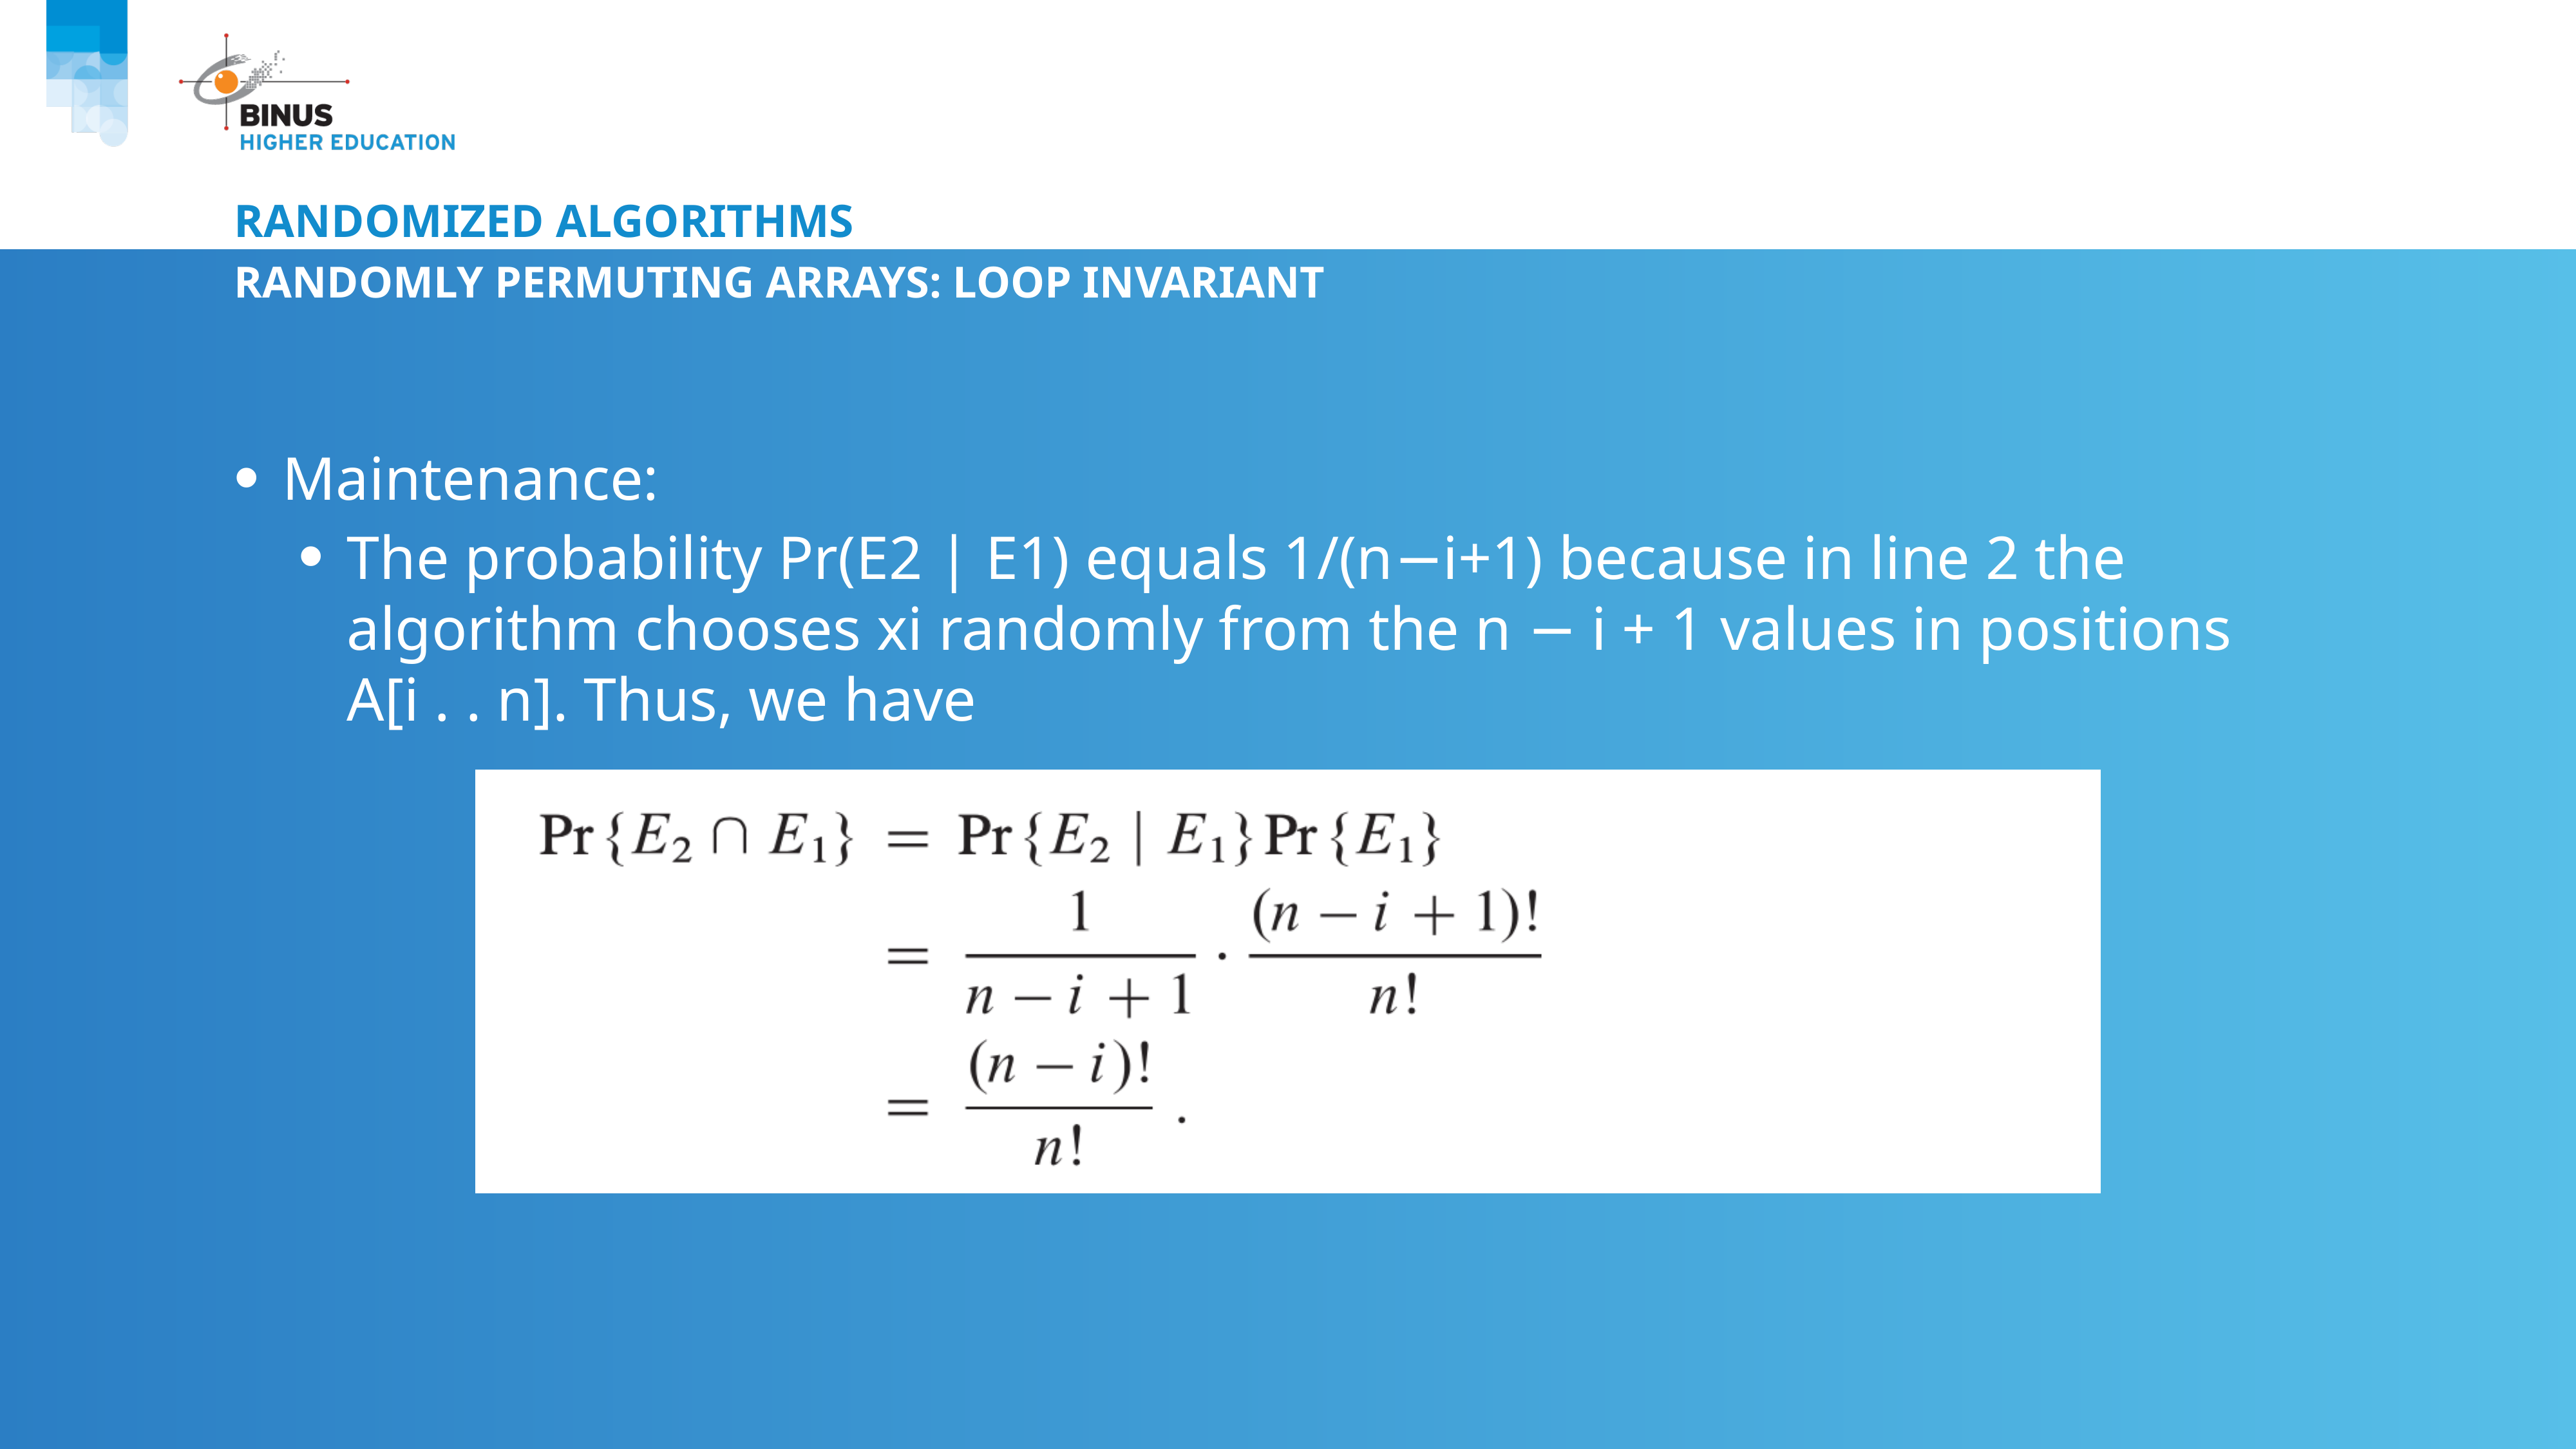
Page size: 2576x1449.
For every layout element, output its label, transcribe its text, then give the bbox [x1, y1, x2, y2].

list Maintenance: The probability Pr(E2 | E1) equals 1/(n−i+1) because in line 2 the algorithm chooses xi randomly from the n − i + 1 values in positions A[i . . n]. Thus, we have [228, 435, 2349, 1337]
list Randomly permuting arrays: Loop invariant [228, 255, 1784, 341]
picture [475, 769, 2101, 1194]
picture [46, 0, 455, 154]
title Randomized algorithms [228, 197, 1784, 252]
